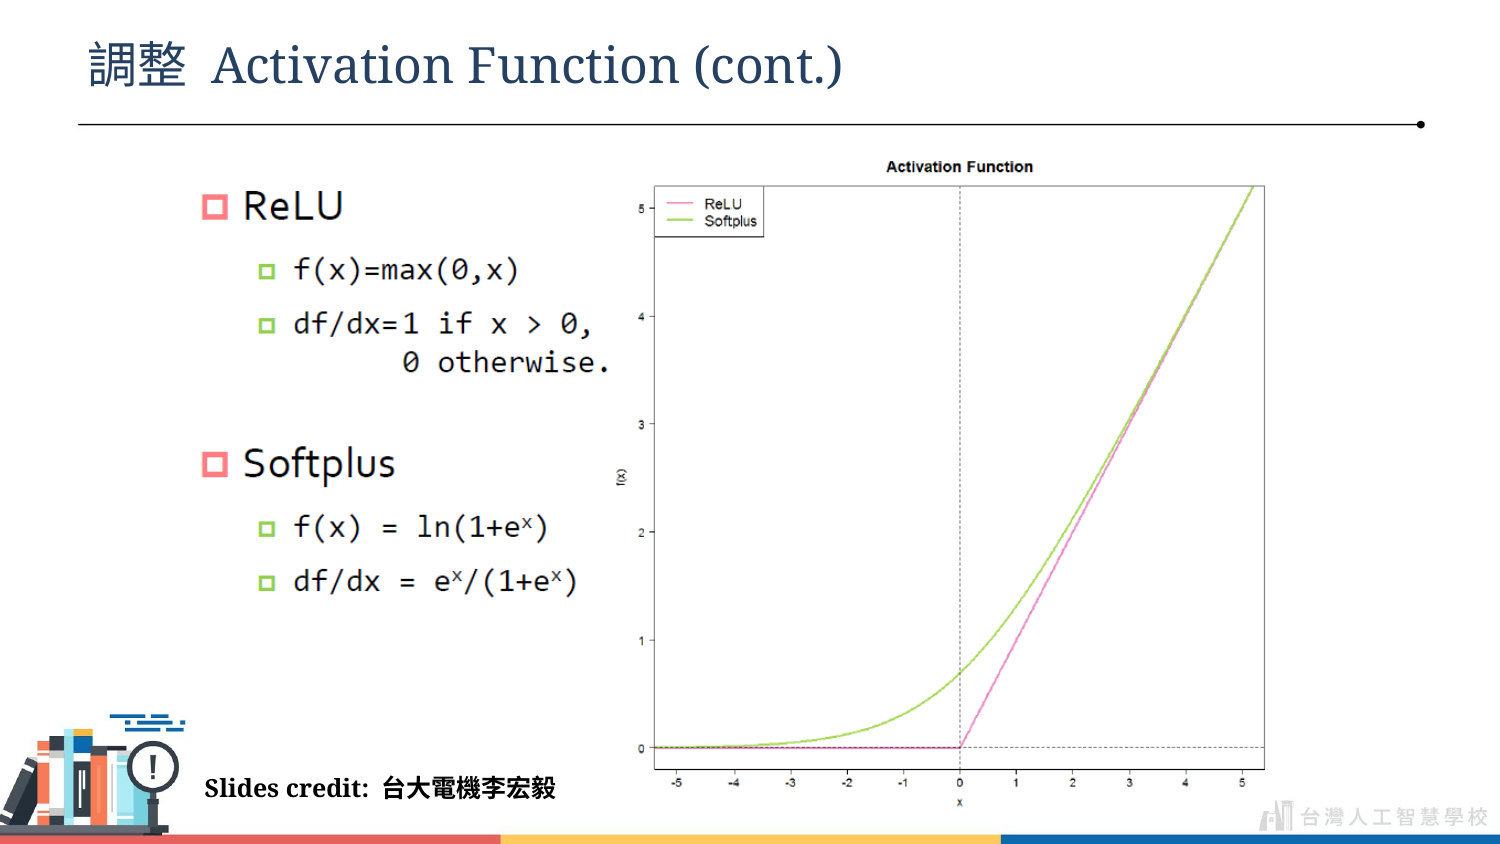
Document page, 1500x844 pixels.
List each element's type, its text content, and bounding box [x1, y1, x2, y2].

picture [0, 0, 1500, 844]
title 調整 Activation Function (cont.) [72, 18, 1409, 117]
